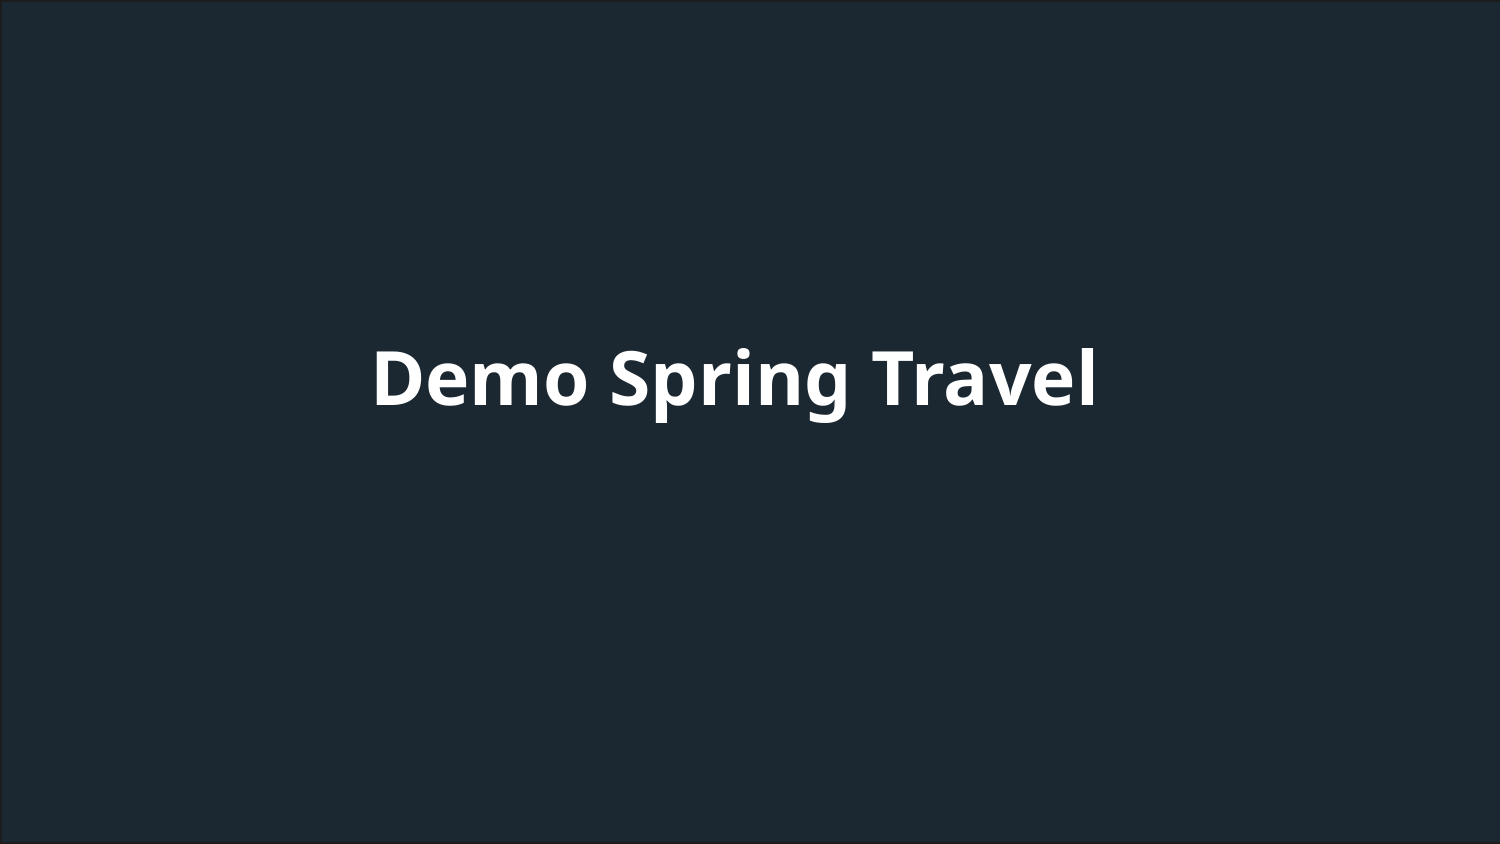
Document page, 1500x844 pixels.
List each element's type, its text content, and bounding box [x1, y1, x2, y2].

title Demo Spring Travel [165, 327, 1305, 424]
